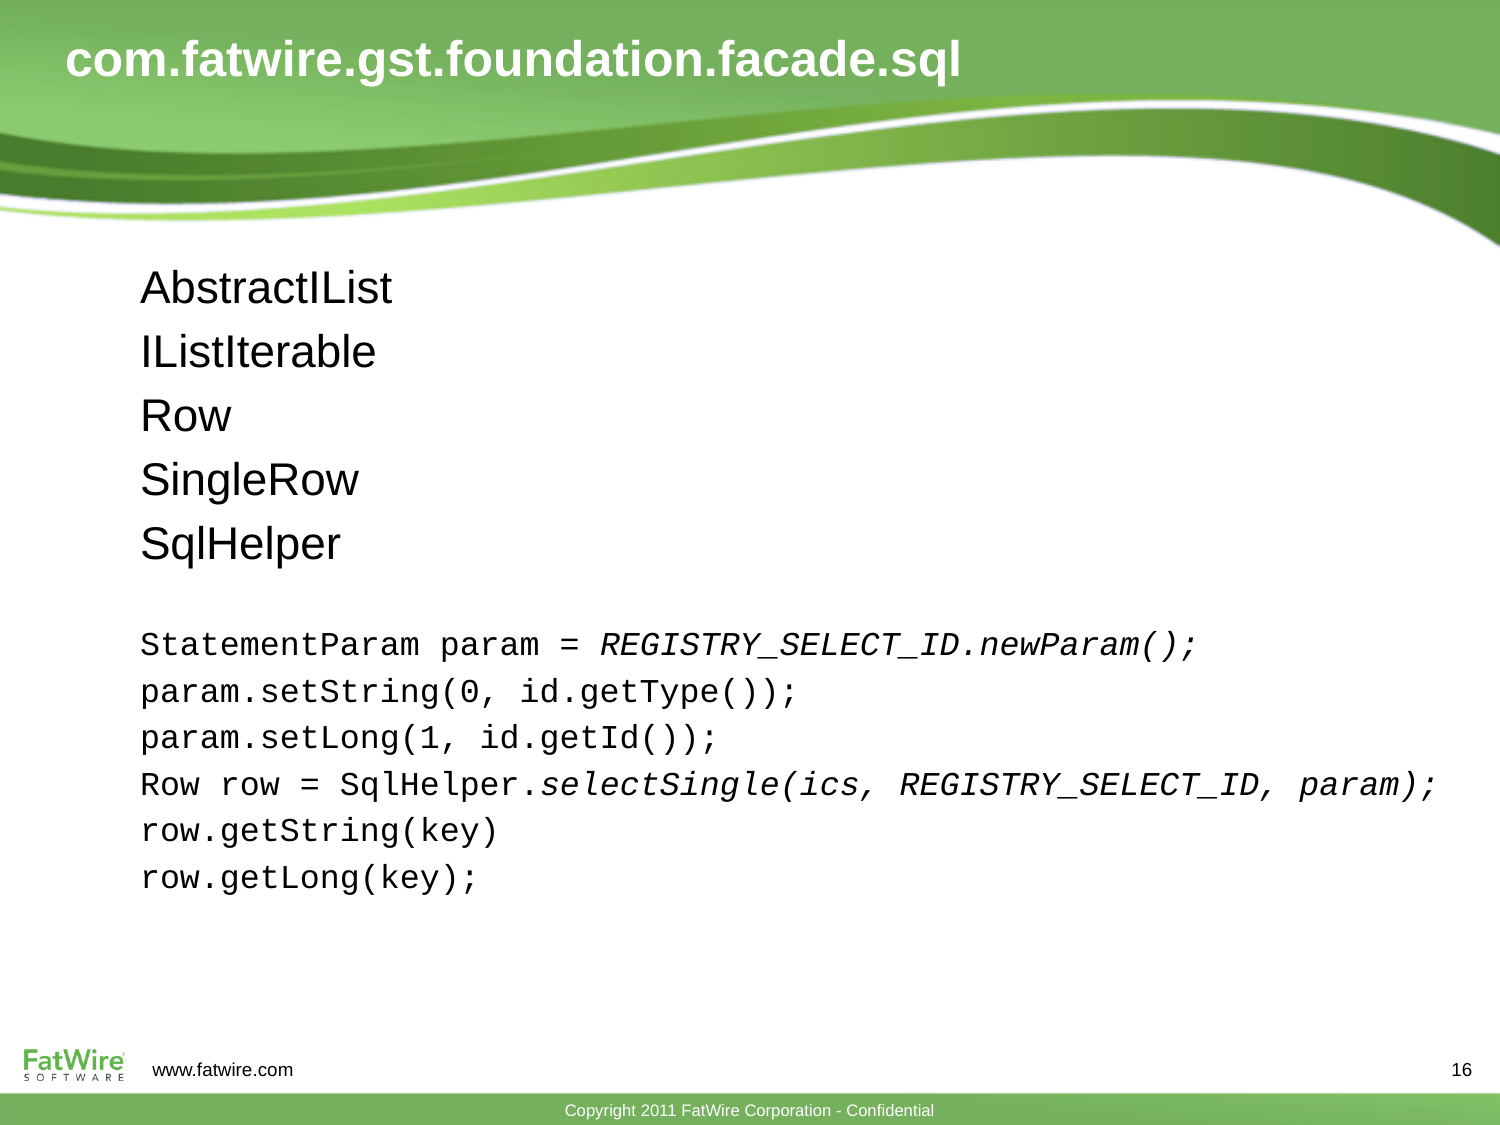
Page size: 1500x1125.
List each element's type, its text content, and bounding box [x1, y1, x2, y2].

slide_number 16 [1174, 1049, 1488, 1113]
picture [0, 0, 1500, 1125]
title com.fatwire.gst.foundation.facade.sql [49, 0, 1426, 113]
list AbstractIList IListIterable Row SingleRow SqlHelper StatementParam param = REGISTRY_SELECT_ID.newParam(); param.setString(0, id.getType()); param.setLong(1, id.getId()); Row row = SqlHelper.selectSingle(ics, REGISTRY_SELECT_ID, param); row.getString(key) row.getLong(key); [124, 249, 1500, 601]
